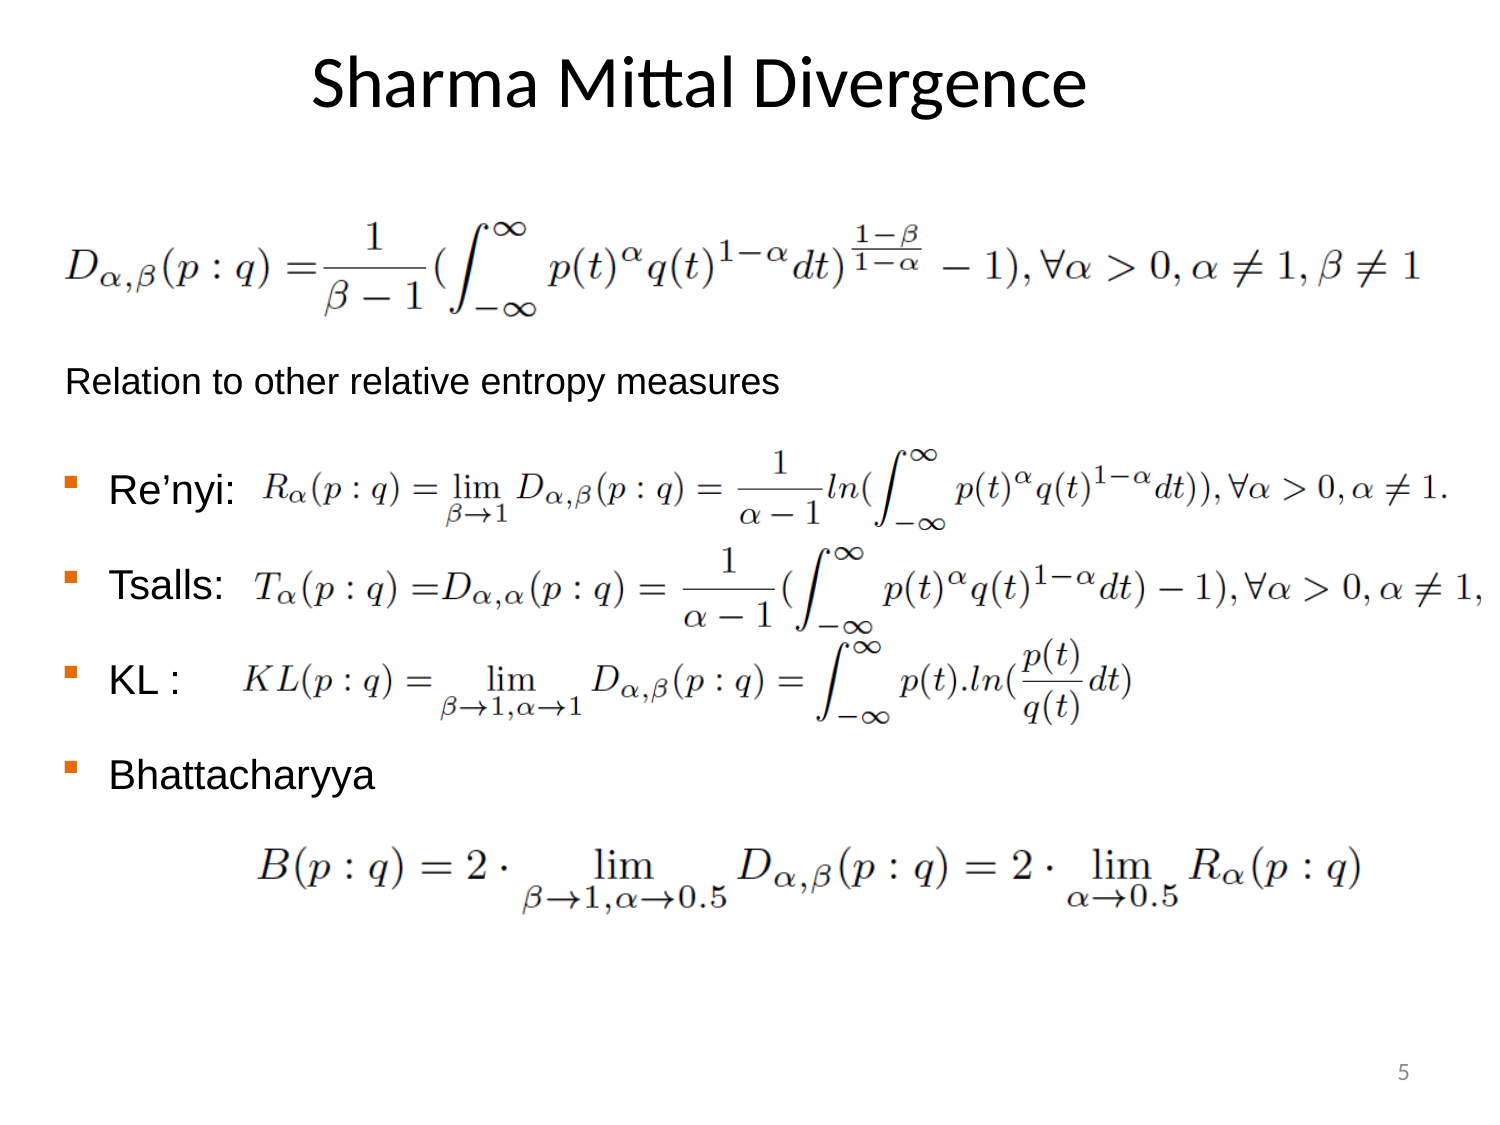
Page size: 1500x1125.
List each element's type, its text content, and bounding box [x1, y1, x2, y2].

list Re’nyi: Tsalls: KL : Bhattacharyya [0, 245, 1475, 988]
text_box Relation to other relative entropy measures [49, 349, 1400, 410]
picture [249, 447, 1476, 531]
picture [62, 212, 1426, 333]
picture [234, 537, 1500, 726]
slide_number 5 [1074, 1040, 1425, 1100]
title Sharma Mittal Divergence [24, 24, 1375, 130]
picture [249, 812, 1376, 925]
